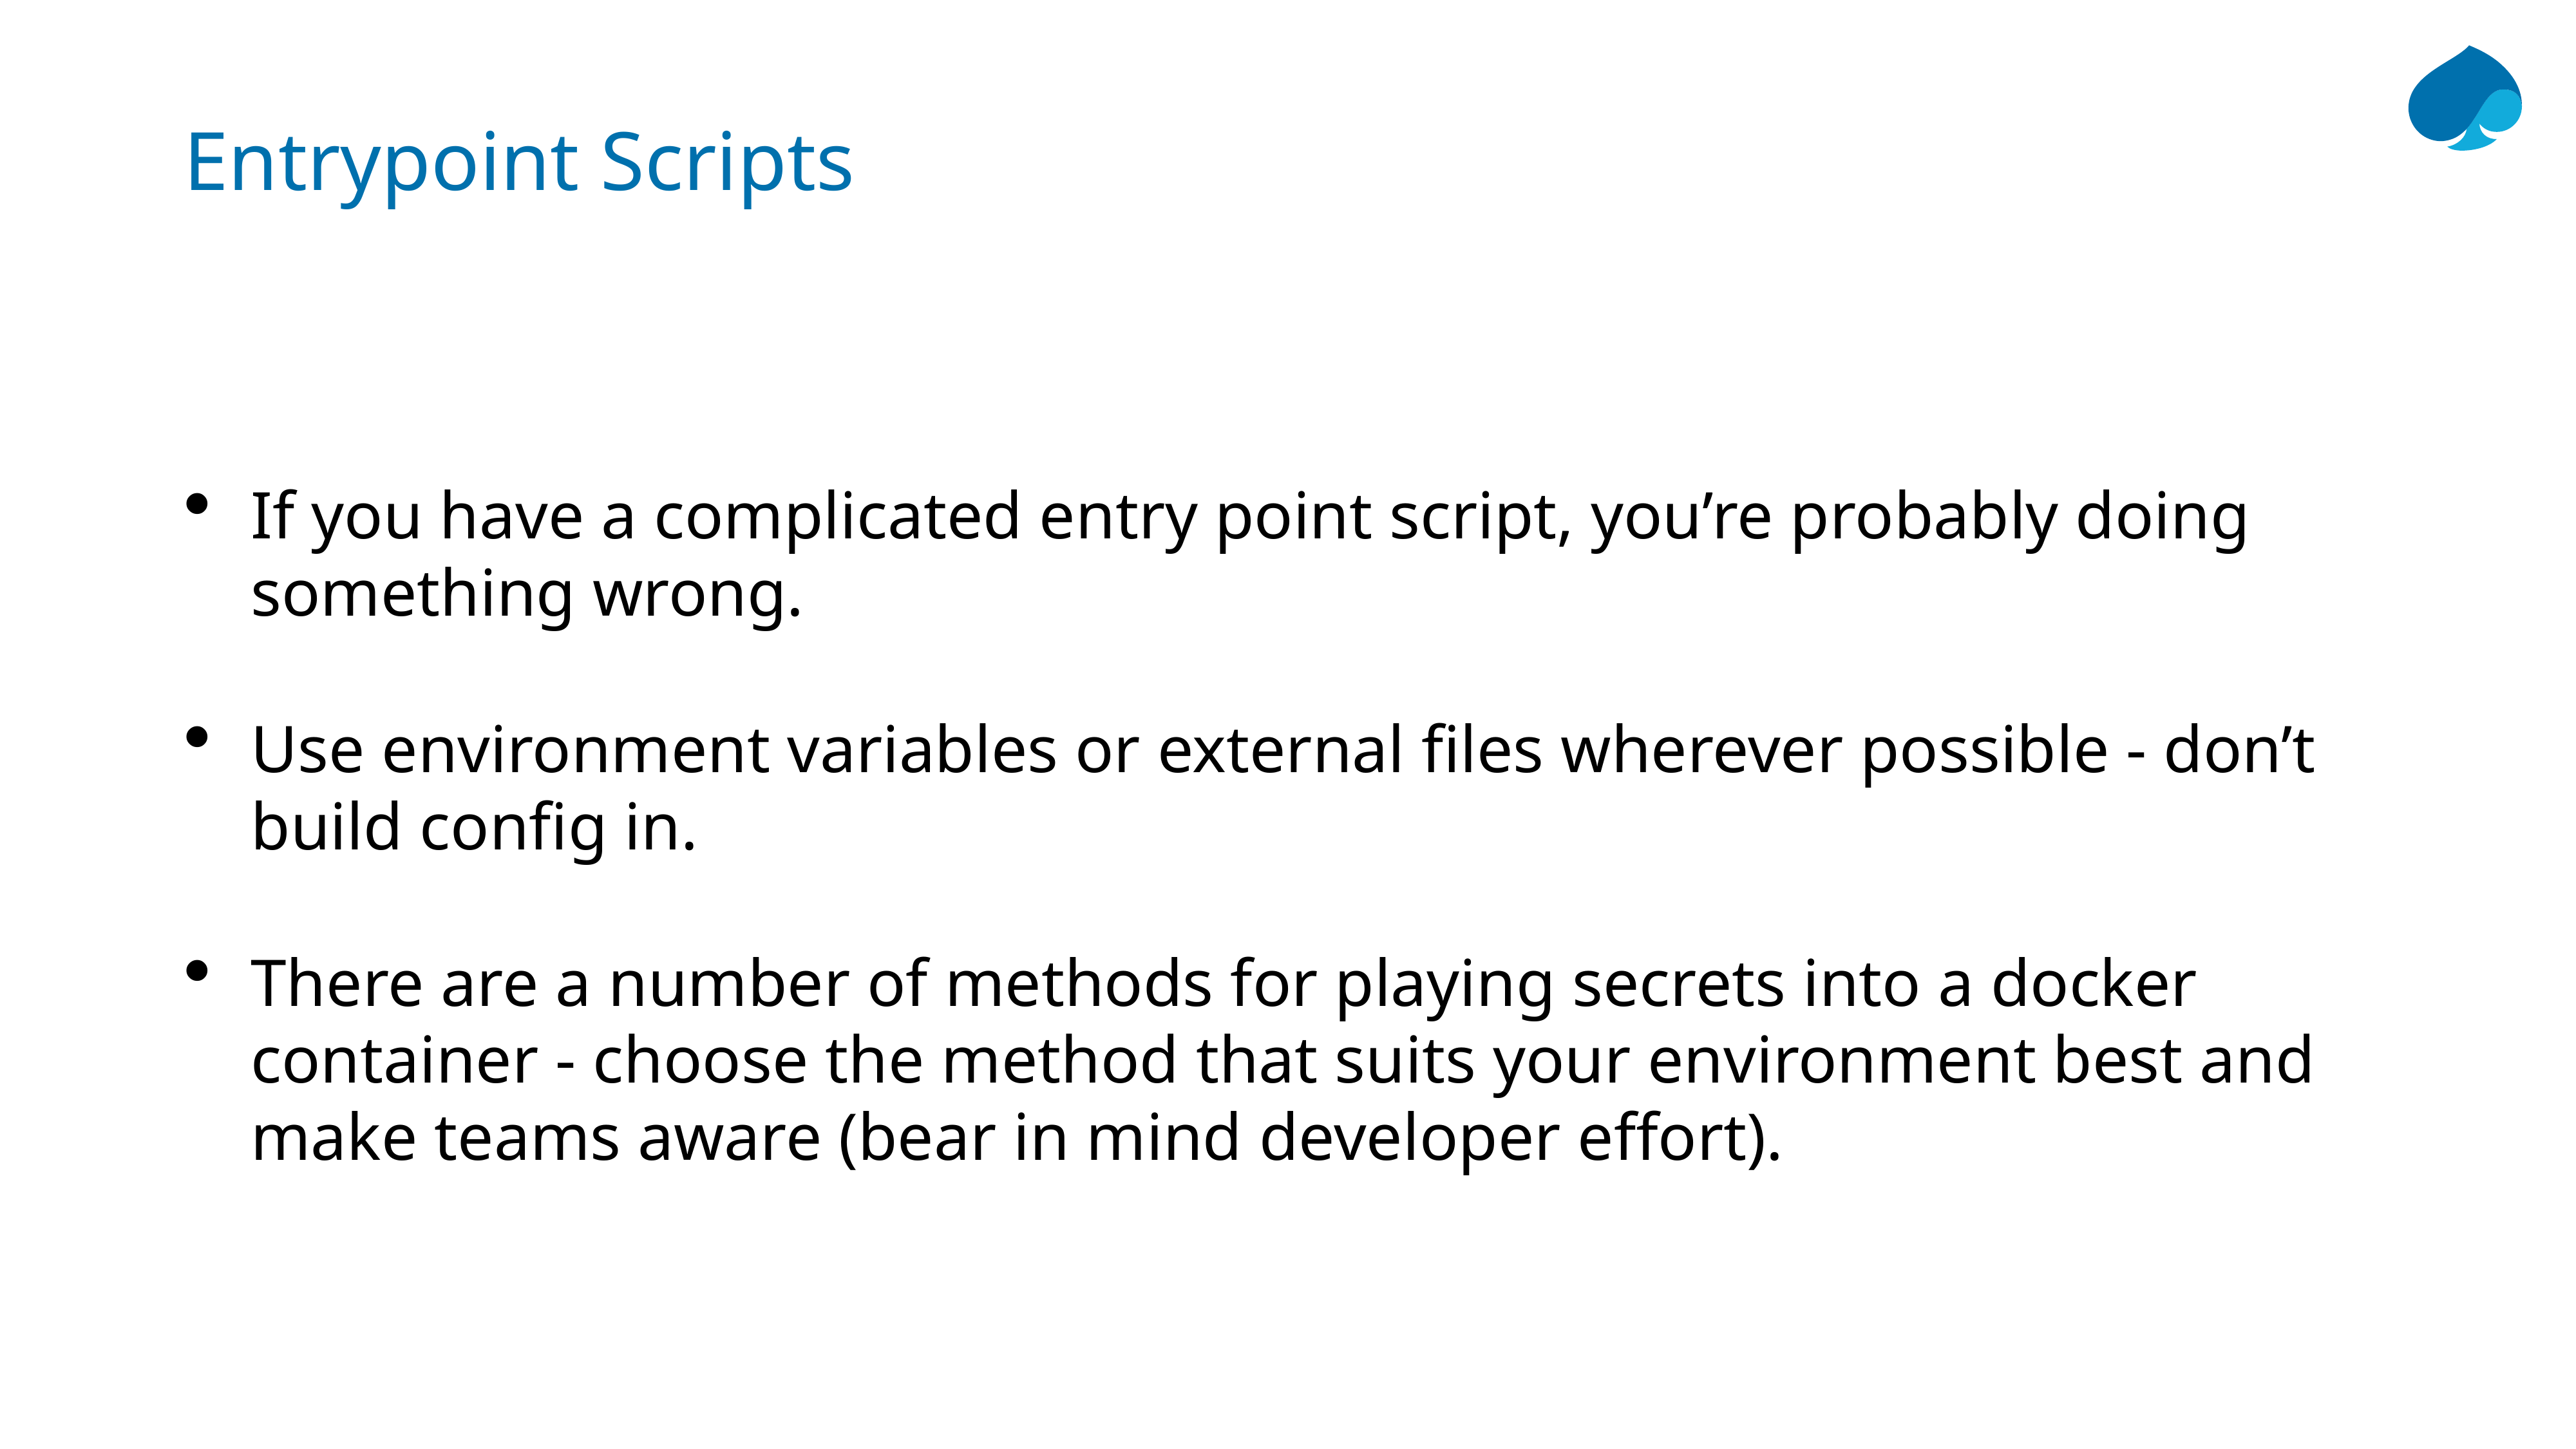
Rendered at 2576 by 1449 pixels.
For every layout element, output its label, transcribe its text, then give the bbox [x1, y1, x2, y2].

list If you have a complicated entry point script, you’re probably doing something wrong. Use environment variables or external files wherever possible - don’t build config in. There are a number of methods for playing secrets into a docker container - choose the method that suits your environment best and make teams aware (bear in mind developer effort). [178, 332, 2398, 1316]
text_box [2408, 45, 2523, 151]
title Entrypoint Scripts [178, 37, 2398, 279]
